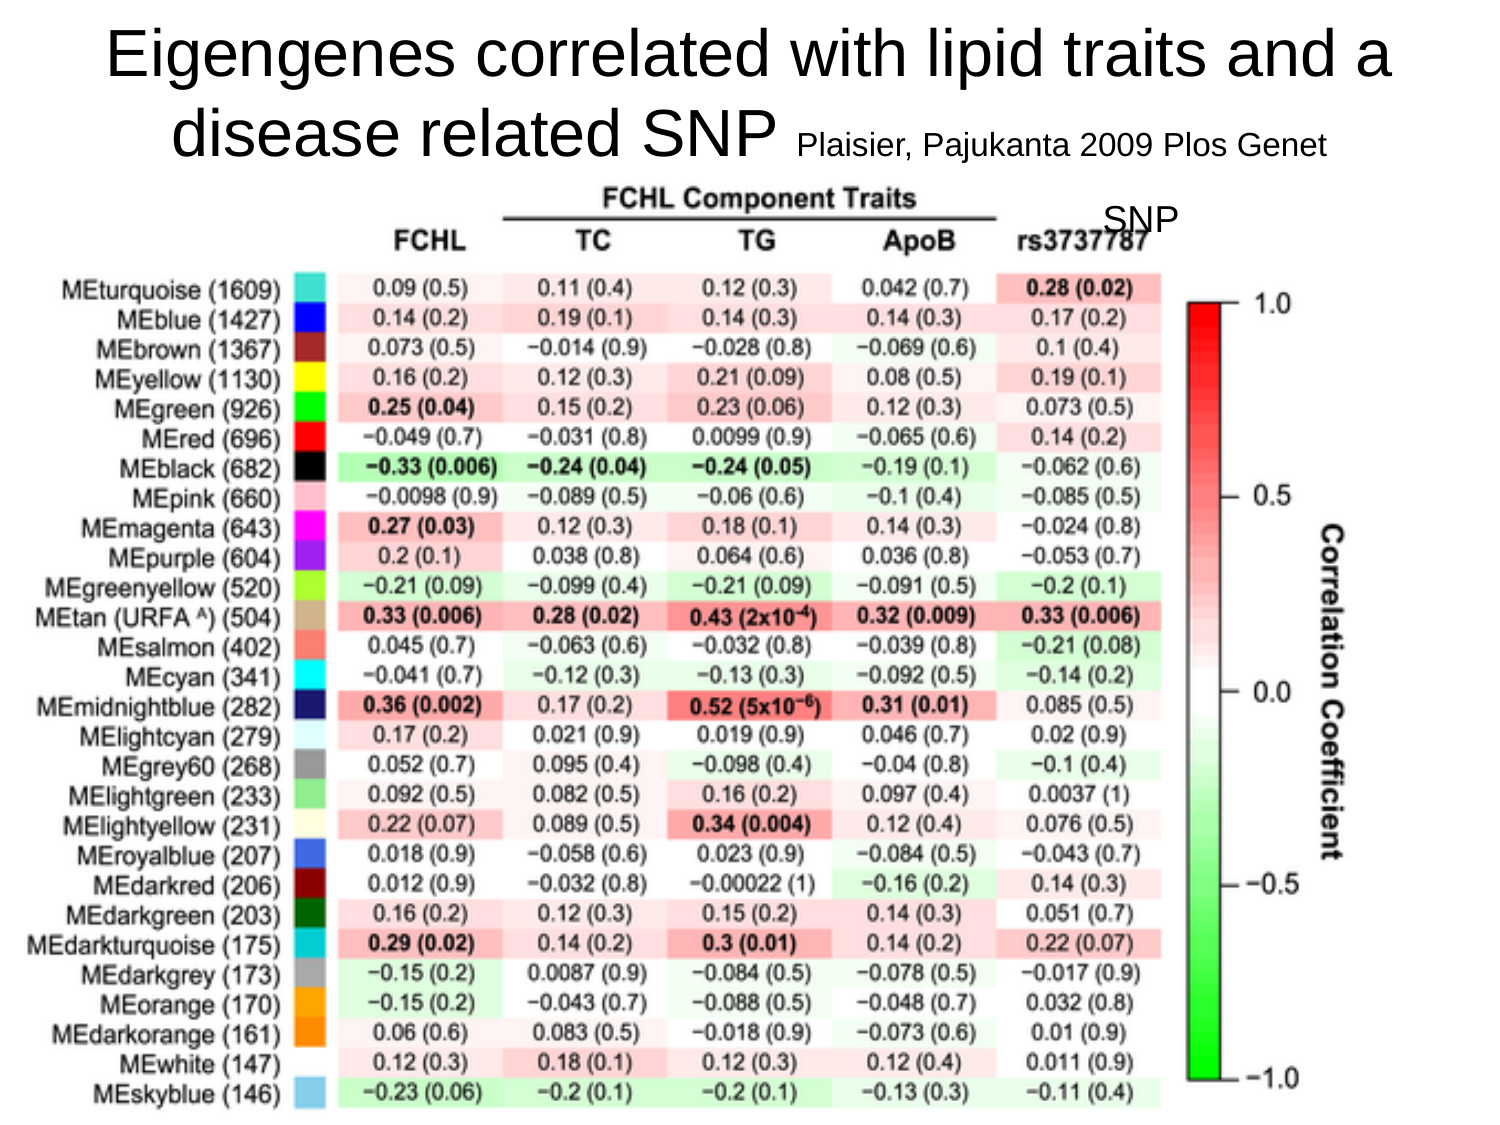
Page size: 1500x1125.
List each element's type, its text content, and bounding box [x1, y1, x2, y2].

picture [24, 182, 1351, 1116]
title Eigengenes correlated with lipid traits and a disease related SNP Plaisier, Pajukanta 2009 Plos Genet [75, 37, 1425, 143]
